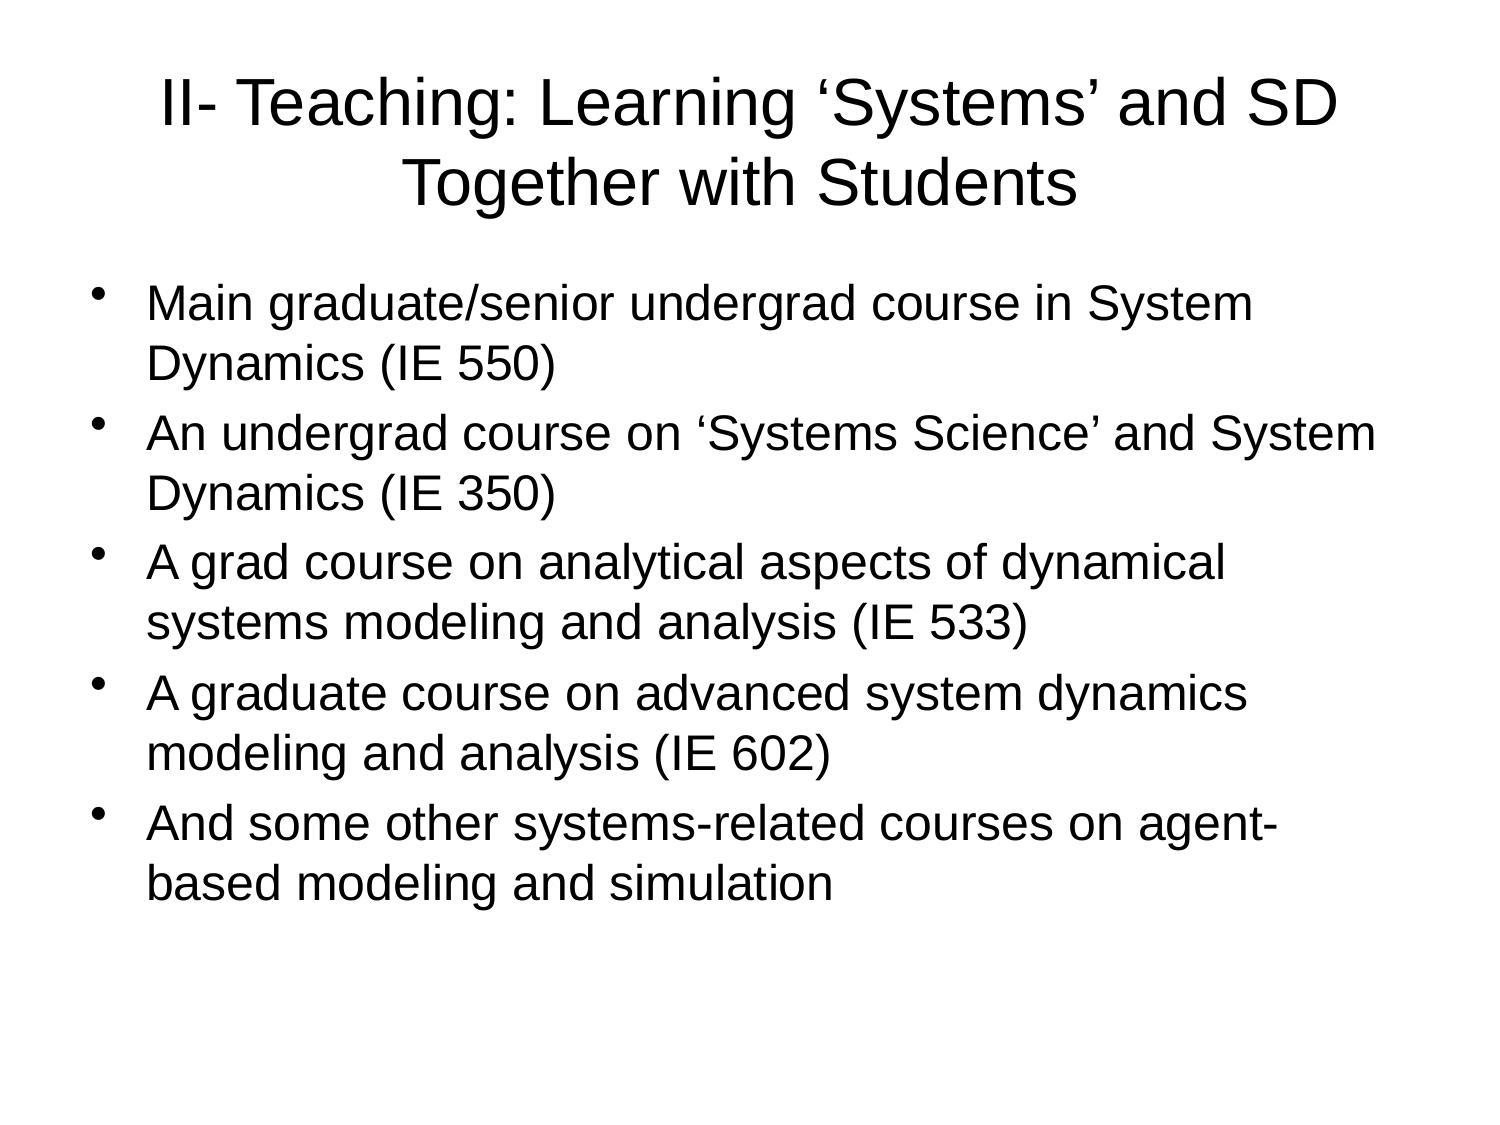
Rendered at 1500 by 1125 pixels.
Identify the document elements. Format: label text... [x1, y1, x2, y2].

title II- Teaching: Learning ‘Systems’ and SD Together with Students [75, 45, 1425, 233]
list Main graduate/senior undergrad course in System Dynamics (IE 550) An undergrad course on ‘Systems Science’ and System Dynamics (IE 350) A grad course on analytical aspects of dynamical systems modeling and analysis (IE 533) A graduate course on advanced system dynamics modeling and analysis (IE 602) And some other systems-related courses on agent-based modeling and simulation [75, 262, 1425, 1005]
